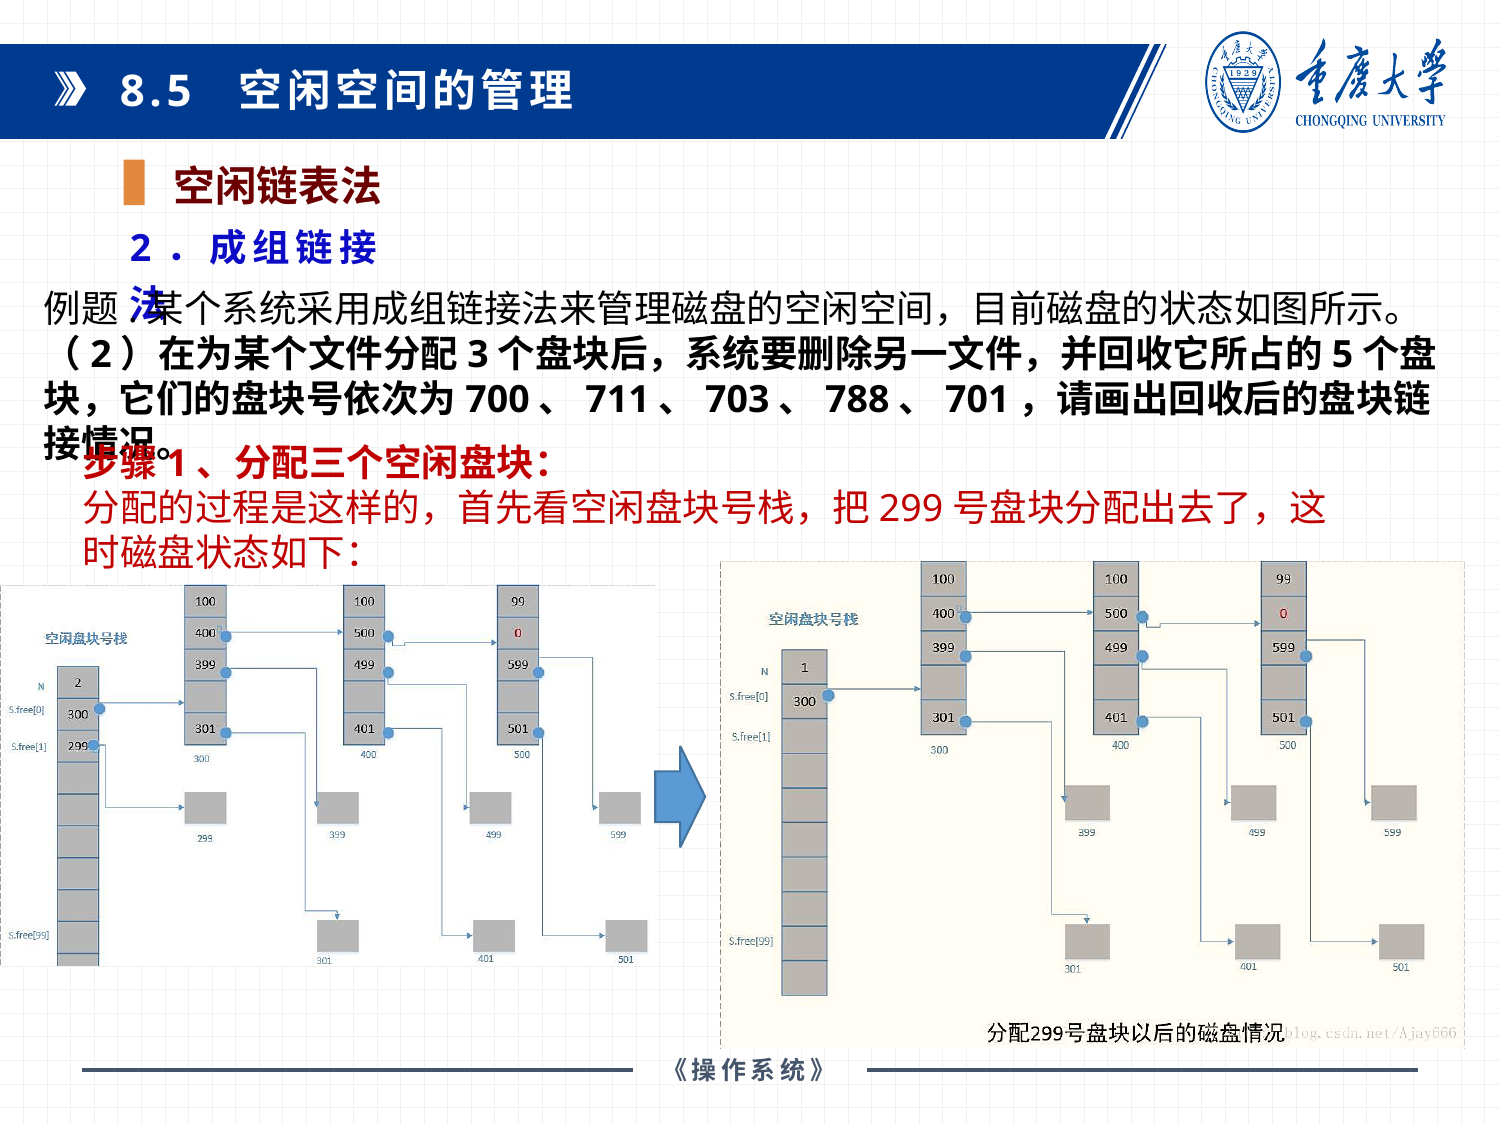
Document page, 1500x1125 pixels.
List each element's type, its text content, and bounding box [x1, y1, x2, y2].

picture [0, 584, 656, 966]
text_box [656, 745, 707, 848]
picture [719, 561, 1465, 1050]
text_box 2．成组链接法 [115, 205, 392, 277]
picture [1205, 31, 1446, 133]
text_box [123, 159, 146, 205]
list 8.5 空闲空间的管理 [104, 61, 1040, 145]
text_box 例题.某个系统采用成组链接法来管理磁盘的空闲空间，目前磁盘的状态如图所示。 （2）在为某个文件分配3个盘块后，系统要删除另一文件，并回收它所占的5个盘块，它们的盘块号依次为700、711、703、788、701，请画出回收后的盘块链接情况。 [29, 277, 1475, 473]
text_box 步骤1、分配三个空闲盘块： 分配的过程是这样的，首先看空闲盘块号栈，把299号盘块分配出去了，这时磁盘状态如下： [67, 431, 1348, 581]
list 空闲链表法 [158, 158, 559, 220]
